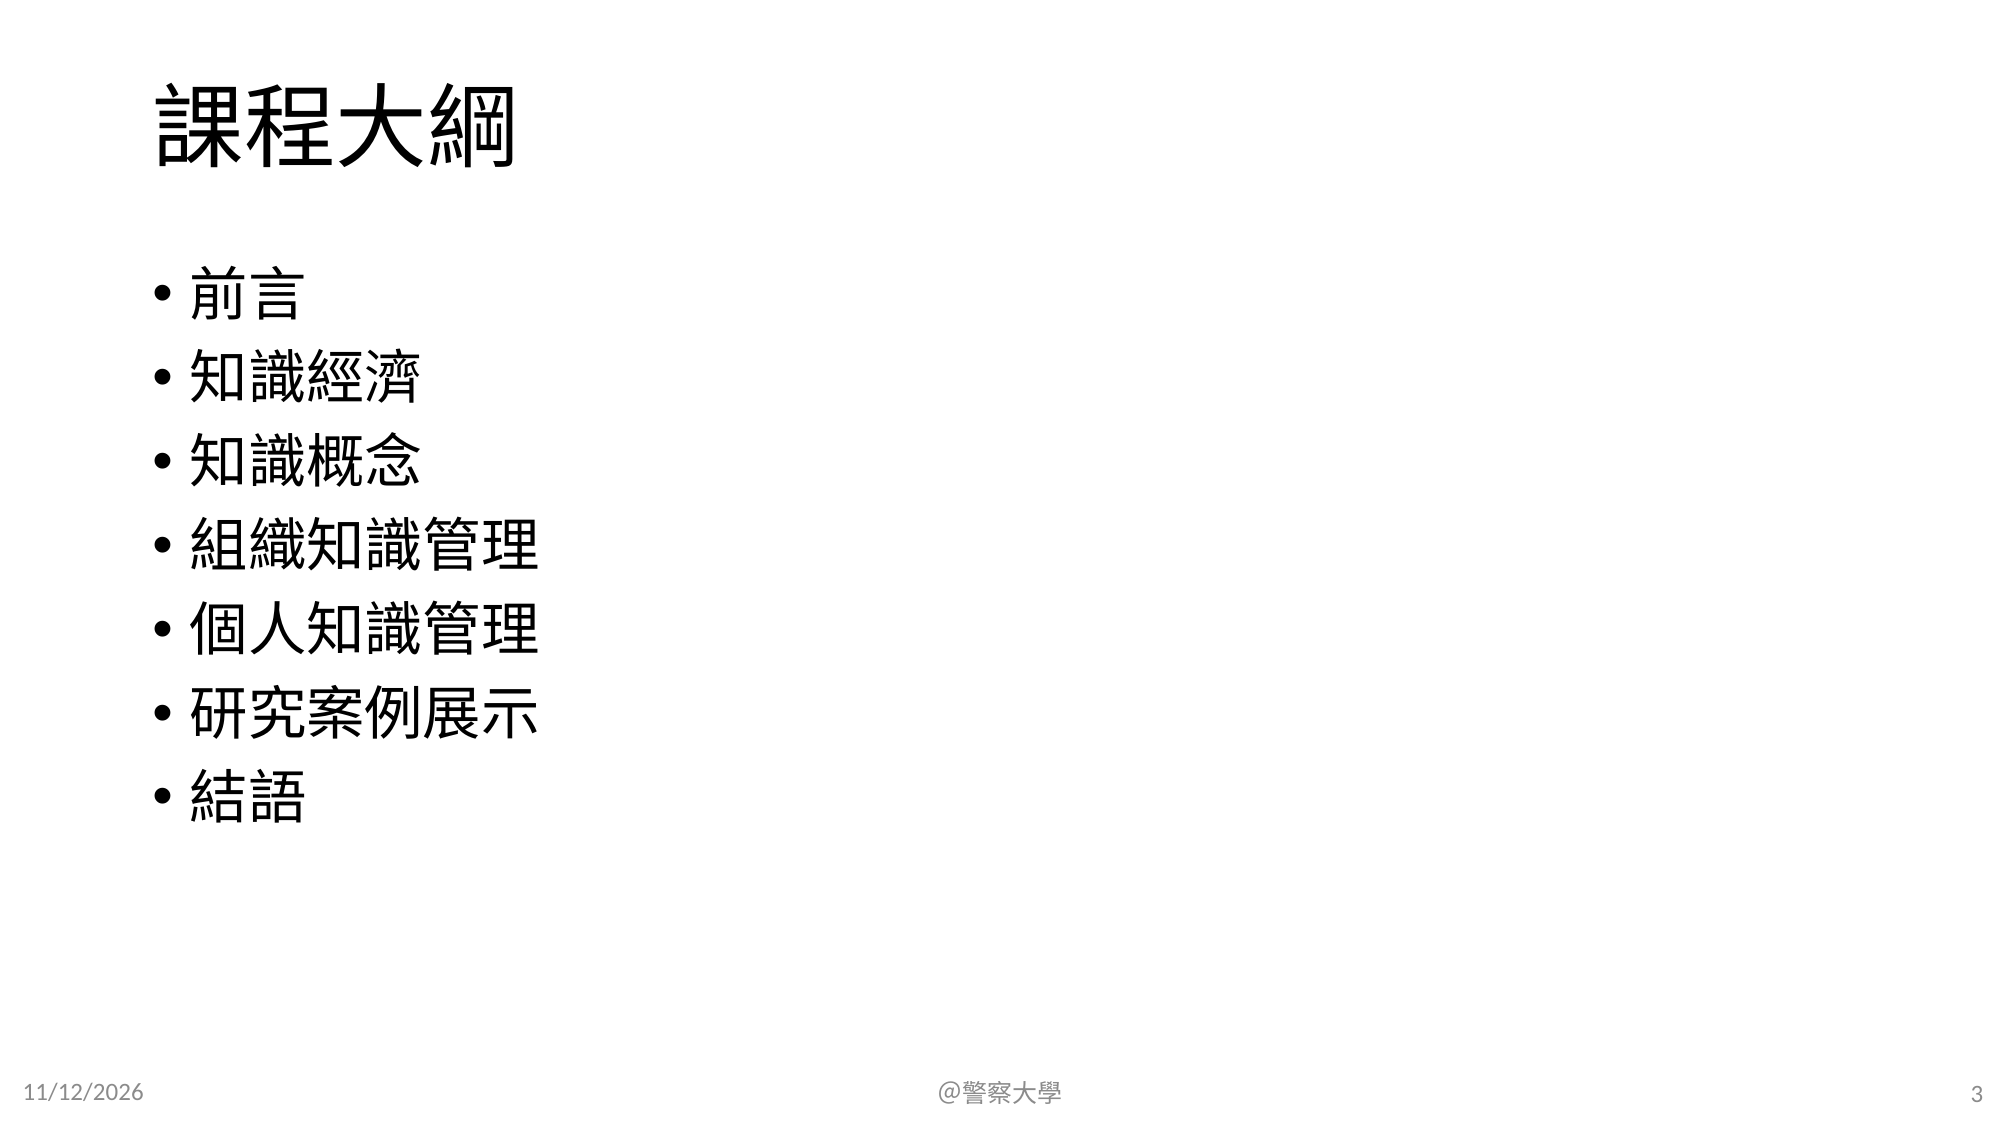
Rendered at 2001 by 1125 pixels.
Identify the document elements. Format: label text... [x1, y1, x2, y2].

slide_number 3 [1548, 1062, 1999, 1123]
title 課程大綱 [137, 22, 1863, 240]
list 前言 知識經濟 知識概念 組織知識管理 個人知識管理 研究案例展示 結語 [137, 257, 1863, 1043]
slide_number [7, 1060, 458, 1121]
footer ＠警察大學 [662, 1062, 1338, 1123]
